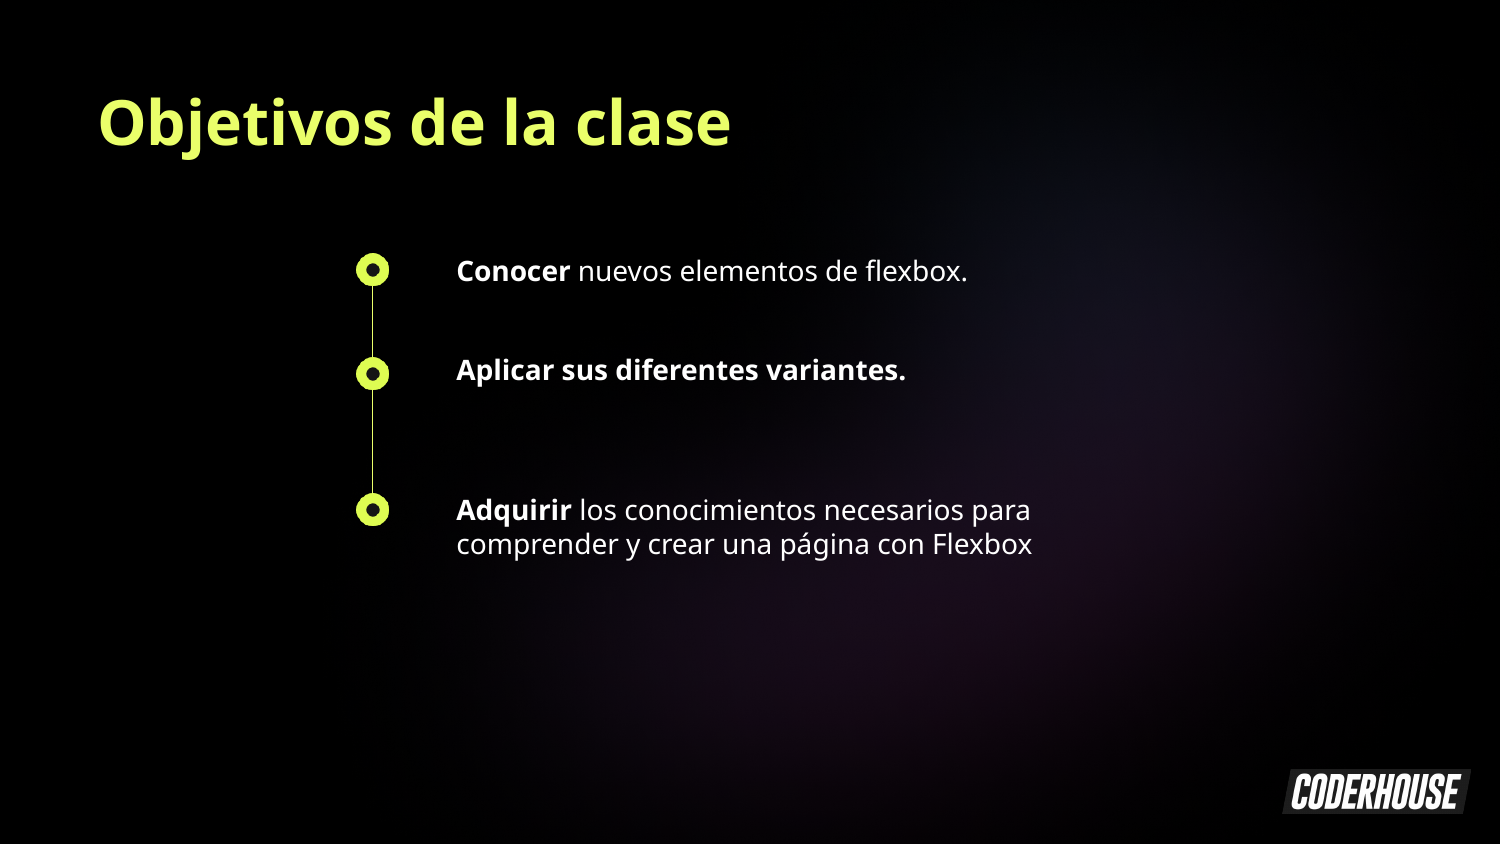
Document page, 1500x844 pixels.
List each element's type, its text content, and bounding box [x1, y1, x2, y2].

text_box Conocer nuevos elementos de flexbox. [441, 238, 1144, 302]
text_box Objetivos de la clase [82, 76, 1418, 175]
text_box Adquirir los conocimientos necesarios para comprender y crear una página con Flexbox [441, 477, 1144, 576]
picture [0, 0, 1500, 844]
text_box Aplicar sus diferentes variantes. [441, 337, 1144, 401]
